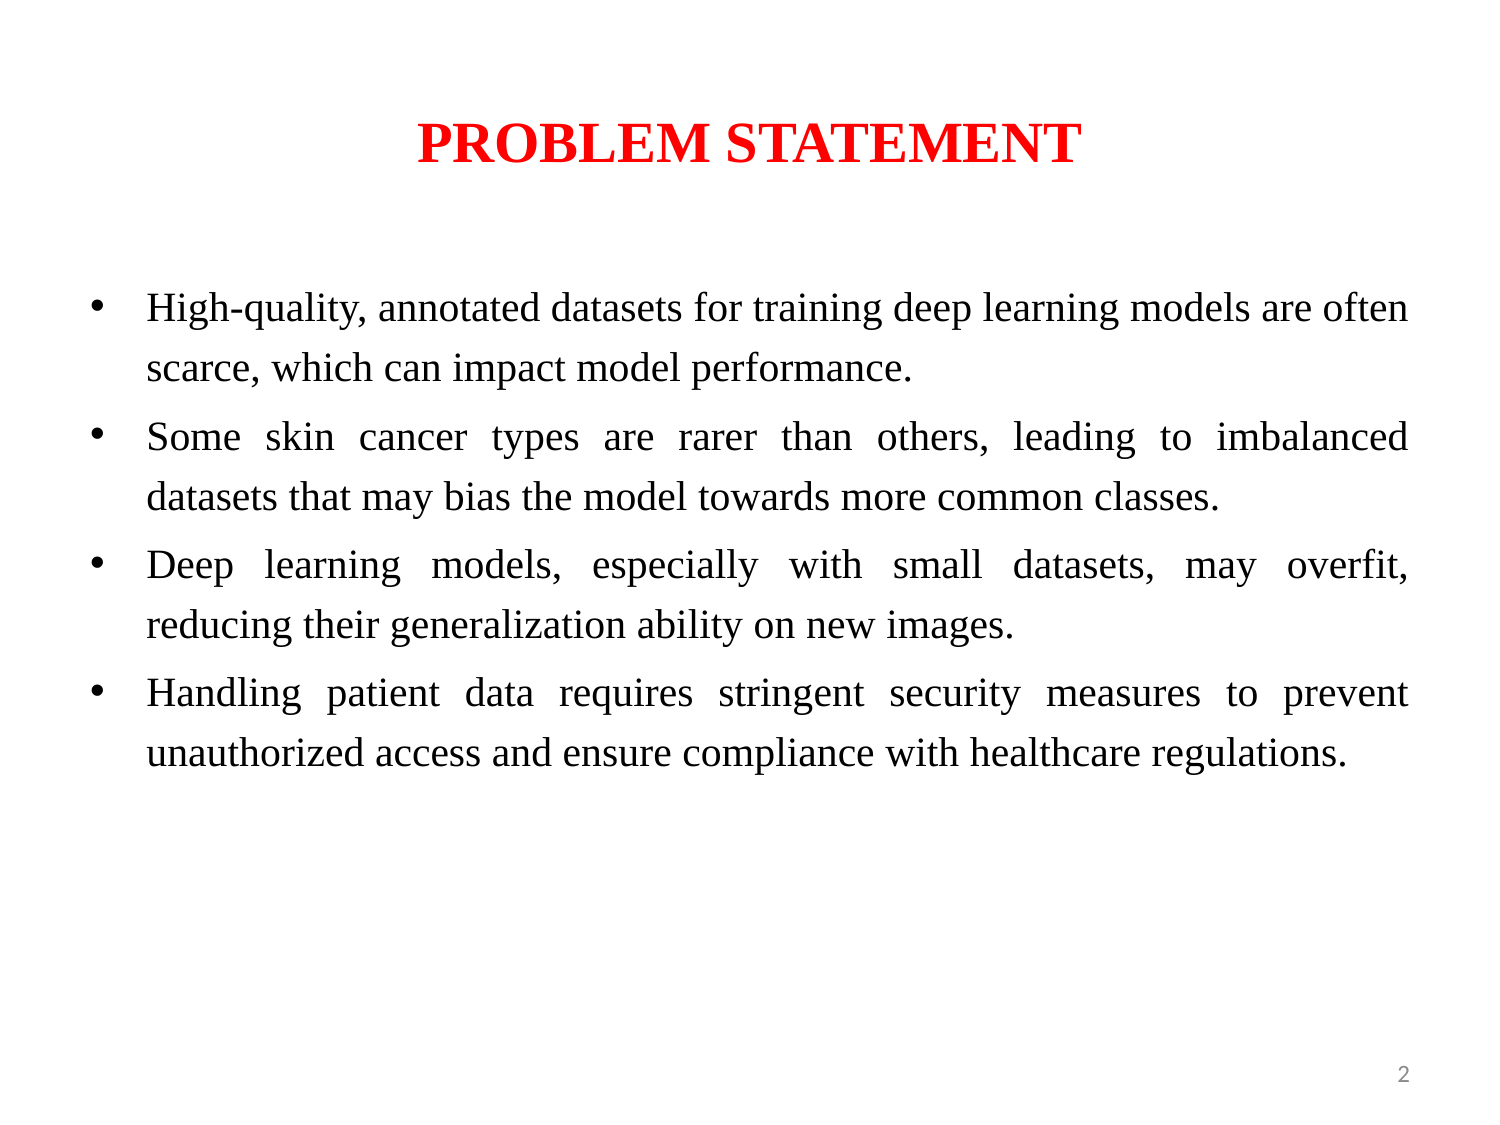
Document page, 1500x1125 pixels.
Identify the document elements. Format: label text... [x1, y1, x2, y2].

list High-quality, annotated datasets for training deep learning models are often scarce, which can impact model performance. Some skin cancer types are rarer than others, leading to imbalanced datasets that may bias the model towards more common classes. Deep learning models, especially with small datasets, may overfit, reducing their generalization ability on new images. Handling patient data requires stringent security measures to prevent unauthorized access and ensure compliance with healthcare regulations. [75, 262, 1425, 1005]
title PROBLEM STATEMENT [75, 45, 1425, 233]
slide_number 2 [1074, 1042, 1425, 1103]
